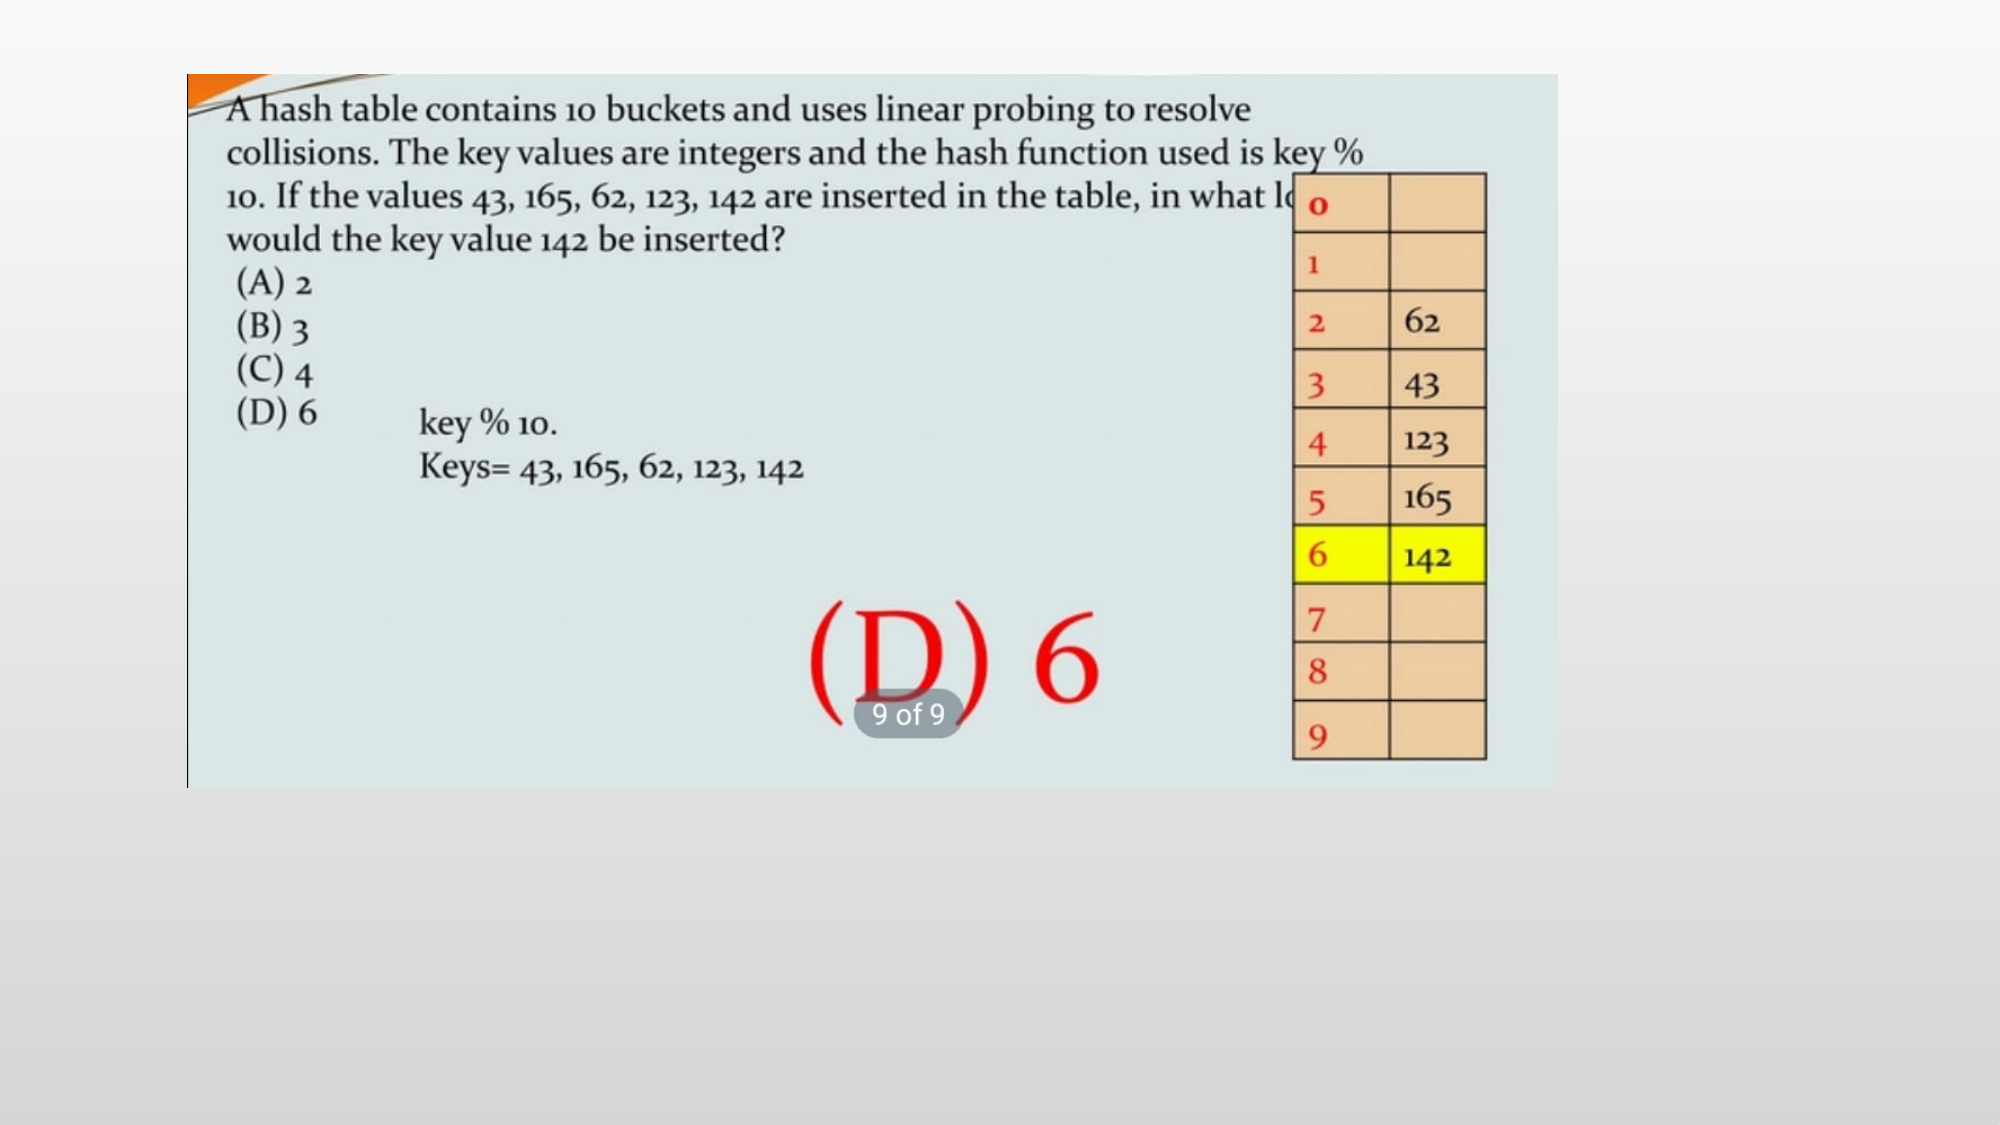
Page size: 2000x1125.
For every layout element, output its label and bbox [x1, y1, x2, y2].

list [187, 74, 1558, 788]
